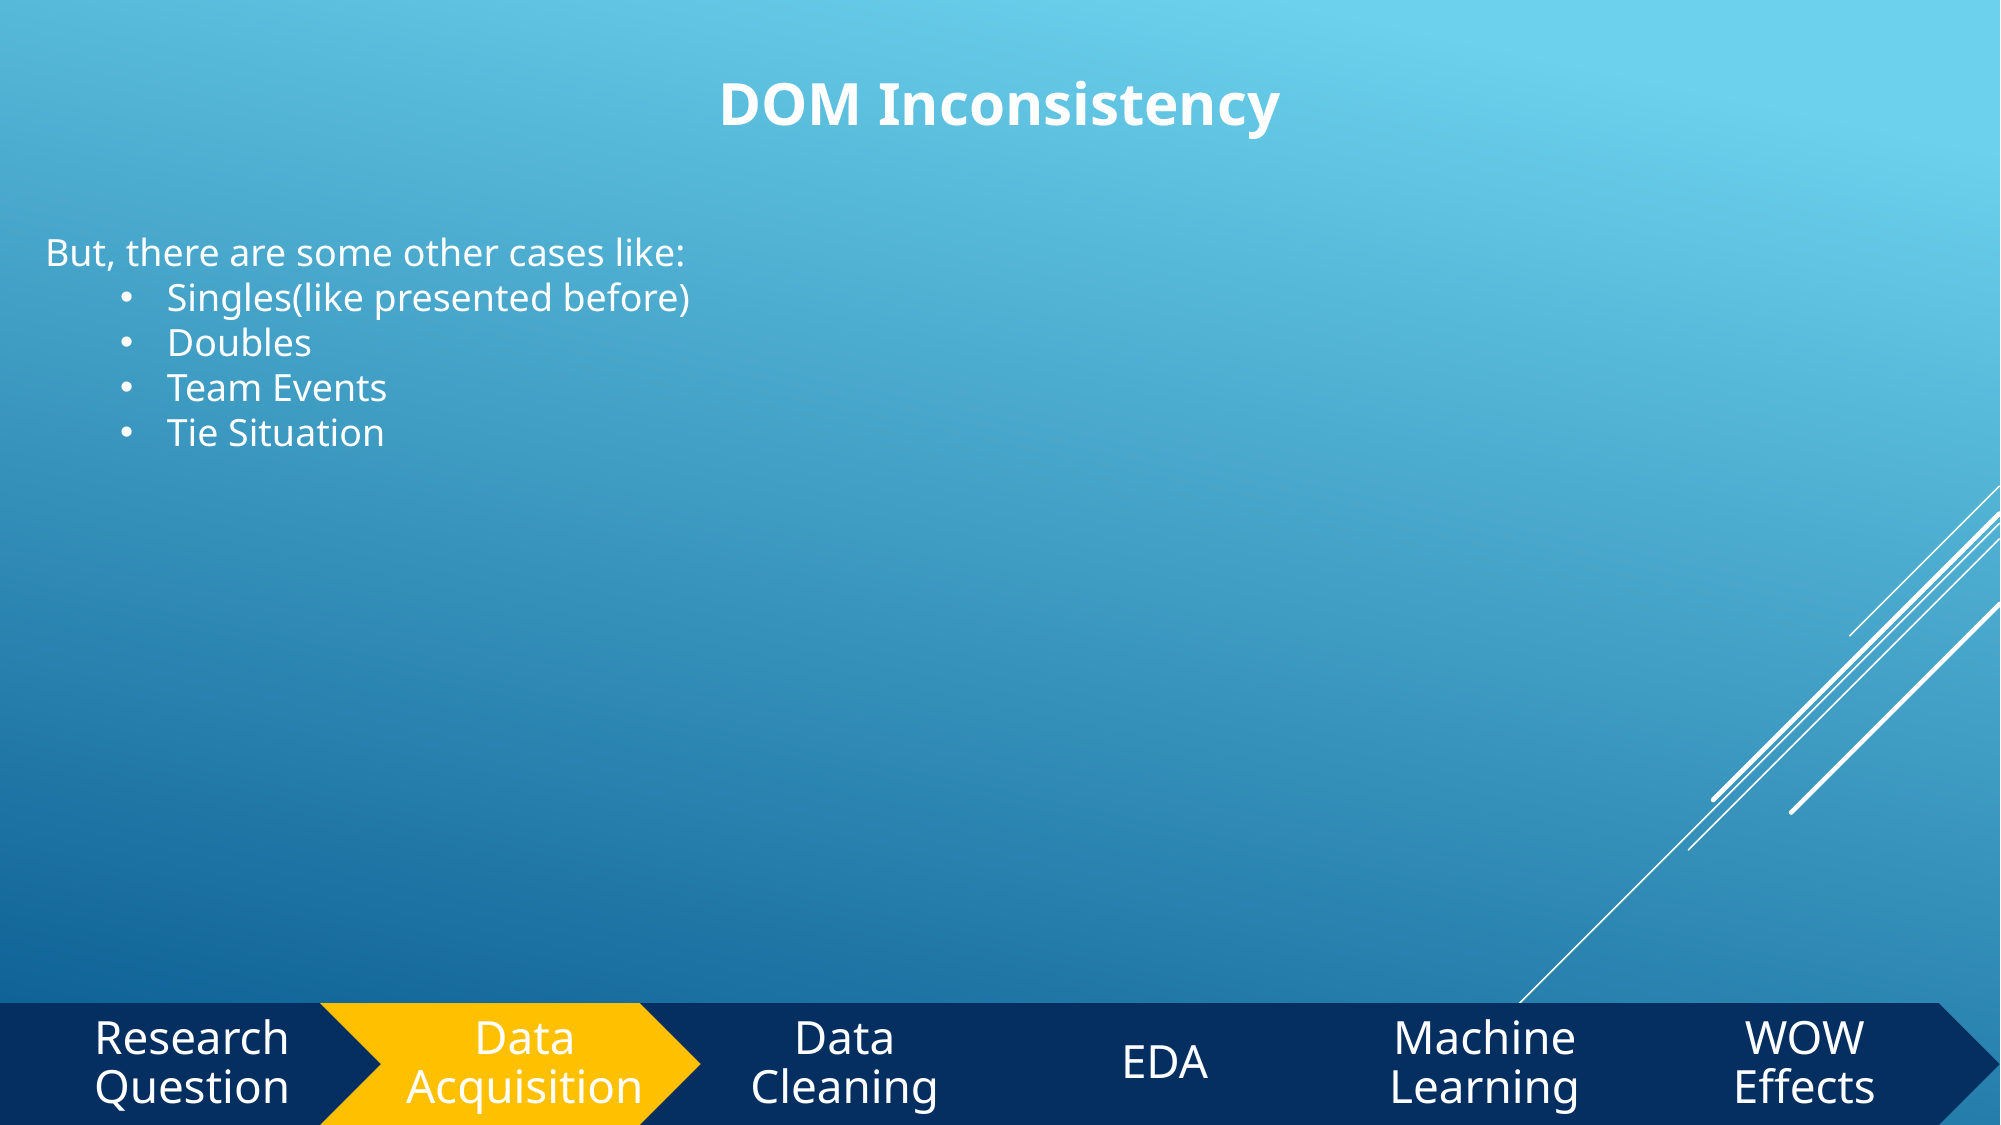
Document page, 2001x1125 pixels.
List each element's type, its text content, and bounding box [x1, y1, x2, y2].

text_box DOM Inconsistency [704, 59, 1296, 144]
text_box But, there are some other cases like: Singles(like presented before) Doubles Team Events Tie Situation [30, 221, 753, 507]
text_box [0, 1002, 2000, 1125]
